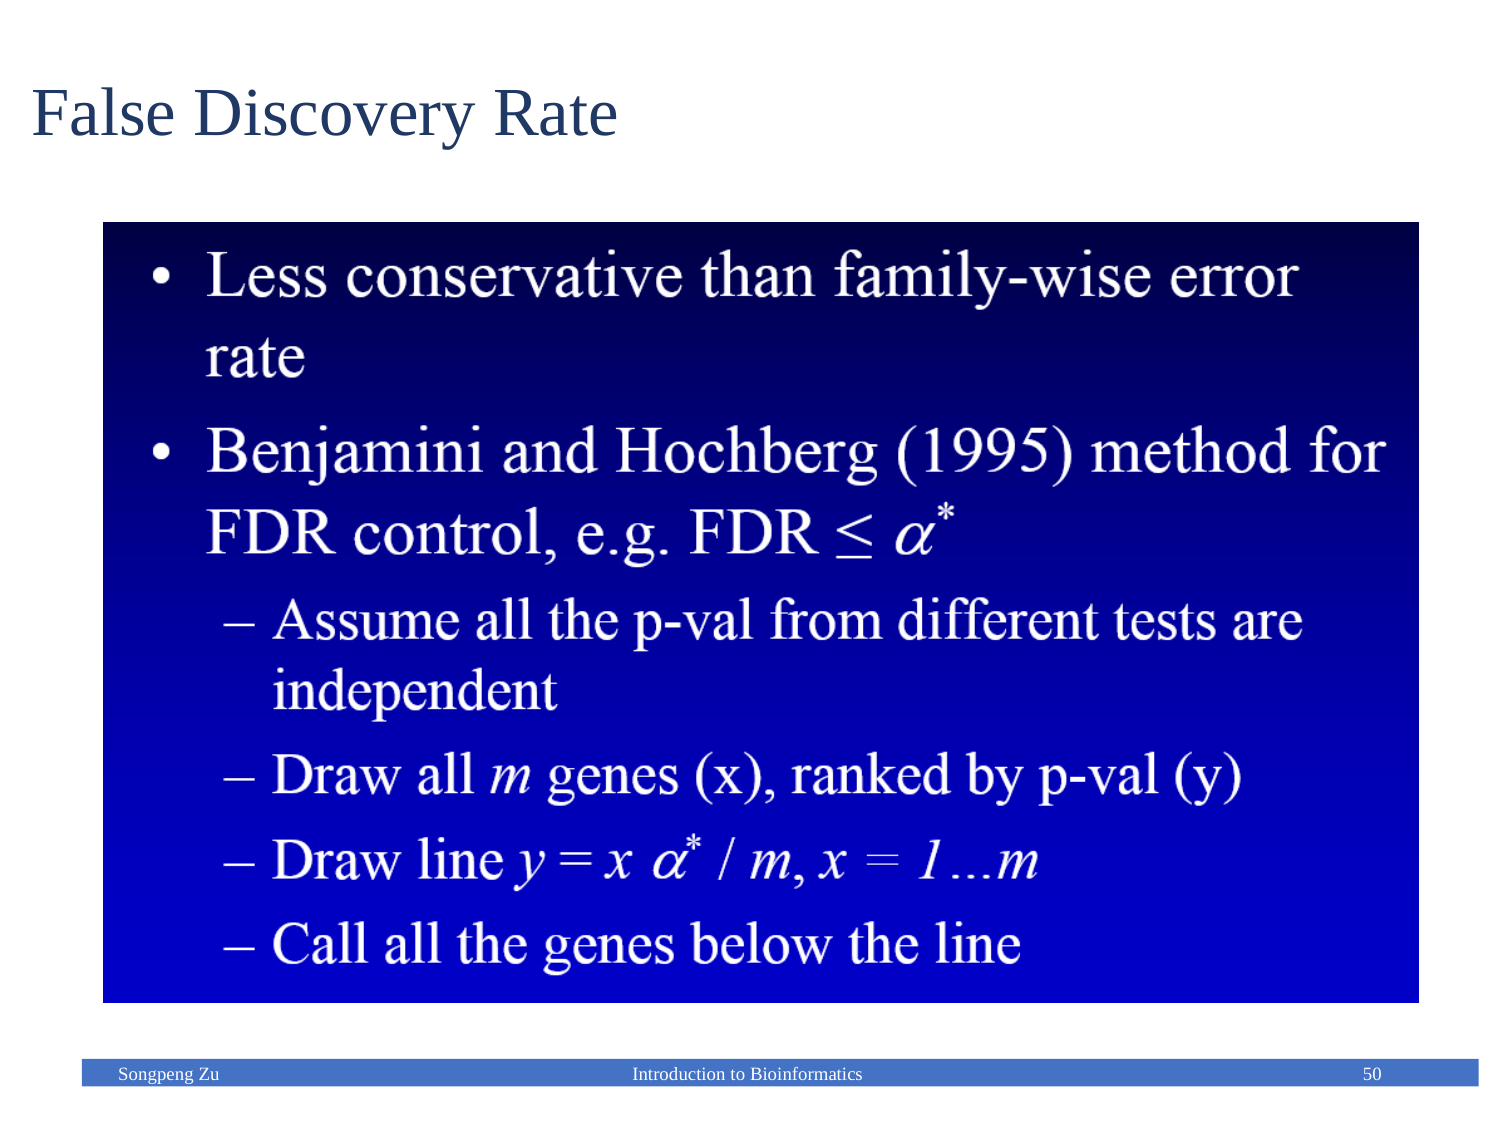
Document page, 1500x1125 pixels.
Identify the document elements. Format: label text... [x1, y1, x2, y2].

slide_number 50 [1059, 1042, 1397, 1103]
title False Discovery Rate [16, 4, 1311, 223]
footer Introduction to Bioinformatics [496, 1042, 1004, 1103]
picture [103, 222, 1419, 1003]
slide_number Songpeng Zu [103, 1042, 441, 1103]
